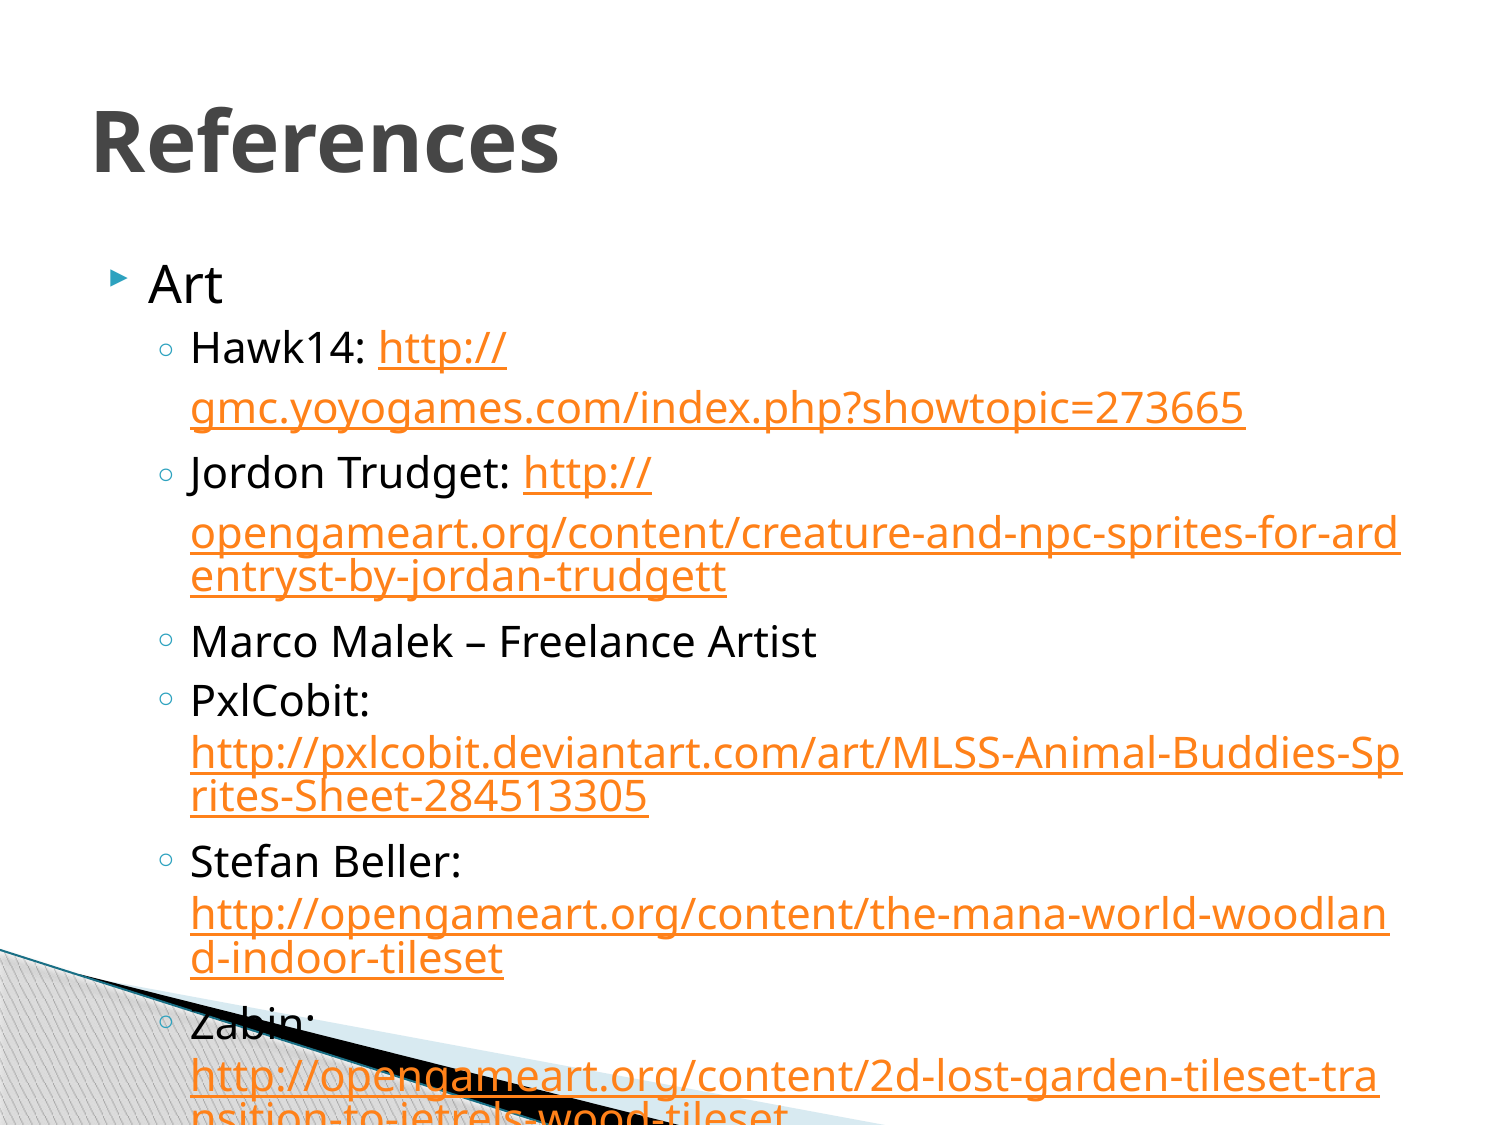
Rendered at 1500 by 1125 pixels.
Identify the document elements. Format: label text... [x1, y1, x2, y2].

list Art Hawk14: http://gmc.yoyogames.com/index.php?showtopic=273665 Jordon Trudget: http://opengameart.org/content/creature-and-npc-sprites-for-ardentryst-by-jordan-trudgett Marco Malek – Freelance Artist PxlCobit: http://pxlcobit.deviantart.com/art/MLSS-Animal-Buddies-Sprites-Sheet-284513305 Stefan Beller: http://opengameart.org/content/the-mana-world-woodland-indoor-tileset Zabin: http://opengameart.org/content/2d-lost-garden-tileset-transition-to-jetrels-wood-tileset [75, 243, 1425, 986]
title References [75, 45, 1425, 233]
